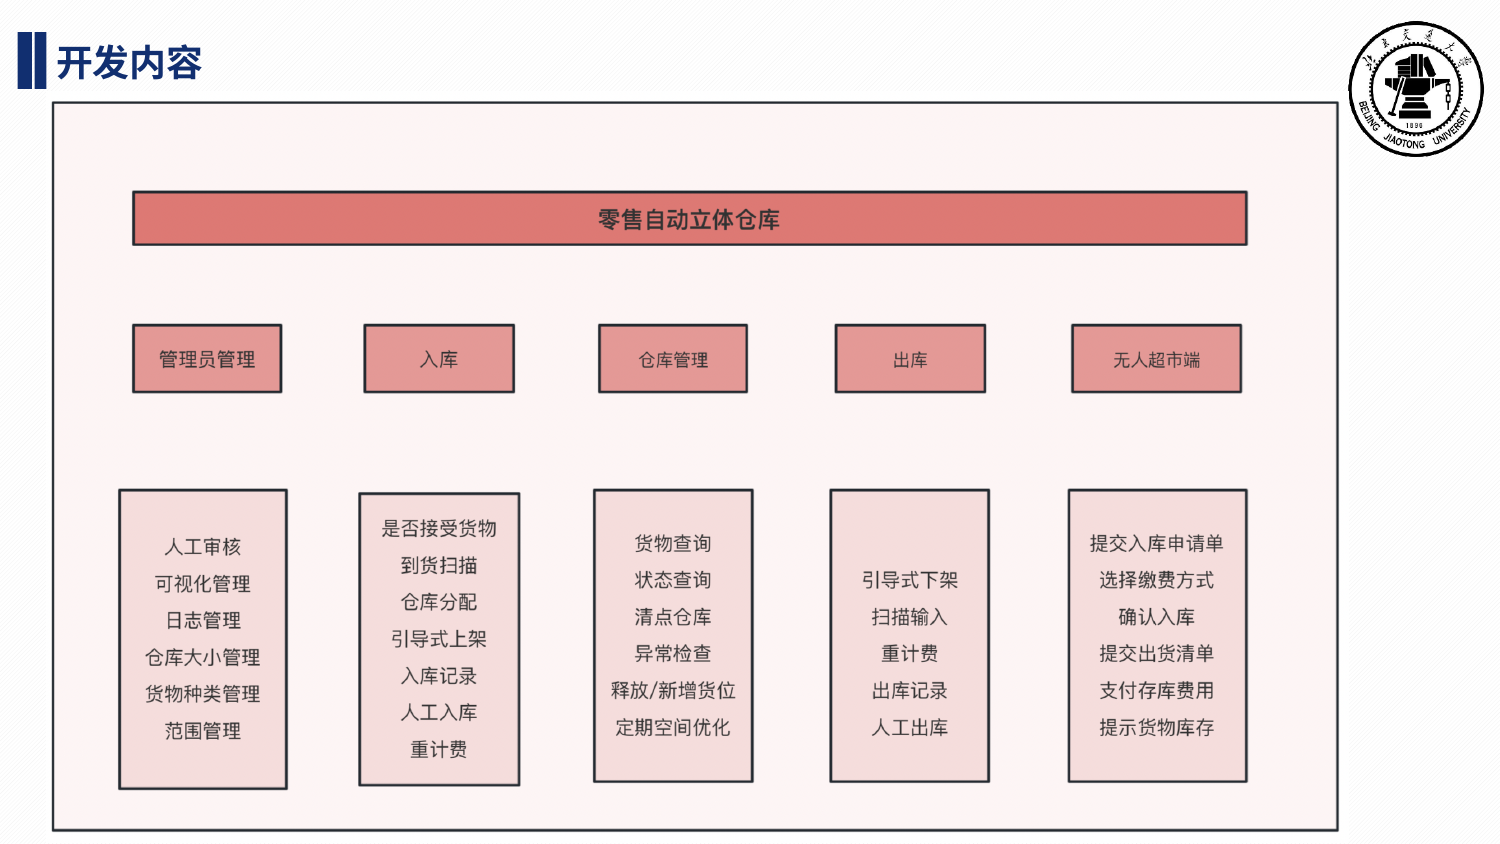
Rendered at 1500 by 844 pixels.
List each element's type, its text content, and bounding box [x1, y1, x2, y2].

text_box 开发内容 [48, 32, 405, 89]
text_box [16, 30, 32, 91]
text_box [32, 30, 48, 91]
picture [46, 21, 1498, 843]
